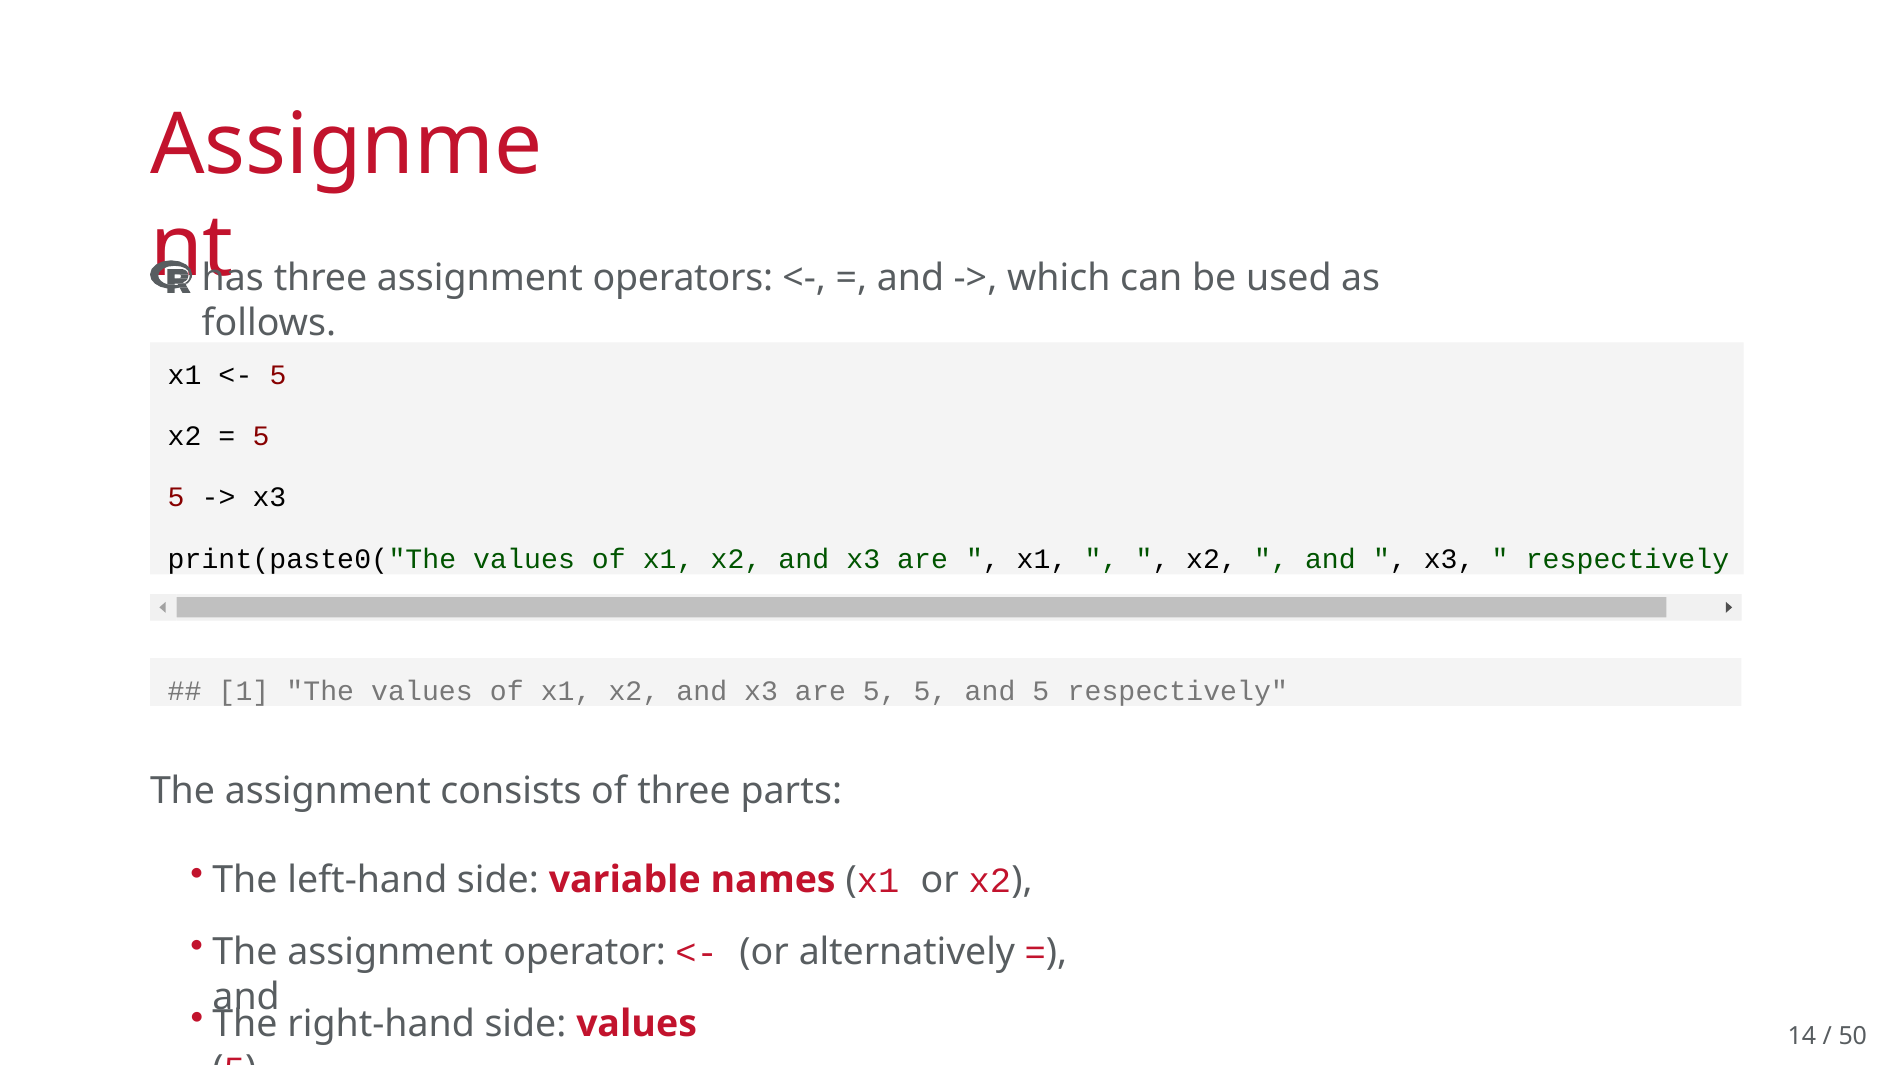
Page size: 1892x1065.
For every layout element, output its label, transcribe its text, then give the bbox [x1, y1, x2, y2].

text_box The right-hand side: values (5) [188, 996, 719, 1065]
text_box The assignment consists of three parts: The left-hand side: variable names (x1 or x2), The assignment operator: <- (or alternatively =), and [147, 763, 1084, 1017]
text_box [176, 594, 1715, 621]
text_box [159, 601, 166, 613]
text_box [1725, 601, 1733, 613]
title Assignment [147, 85, 556, 294]
text_box [150, 260, 193, 293]
text_box 14 / 50 [1785, 1017, 1869, 1050]
text_box [1715, 594, 1742, 621]
text_box x1 <- 5 x2 = 5 5 -> x3 print(paste0("The values of x1, x2, and x3 are ", x1, ", ", x2, ", and ", x3, " respectively [150, 342, 1744, 575]
text_box [150, 594, 176, 621]
text_box [176, 597, 1667, 618]
text_box ## [1] "The values of x1, x2, and x3 are 5, 5, and 5 respectively" [150, 658, 1742, 706]
text_box has three assignment operators: <-, =, and ->, which can be used as follows. [199, 251, 1452, 342]
